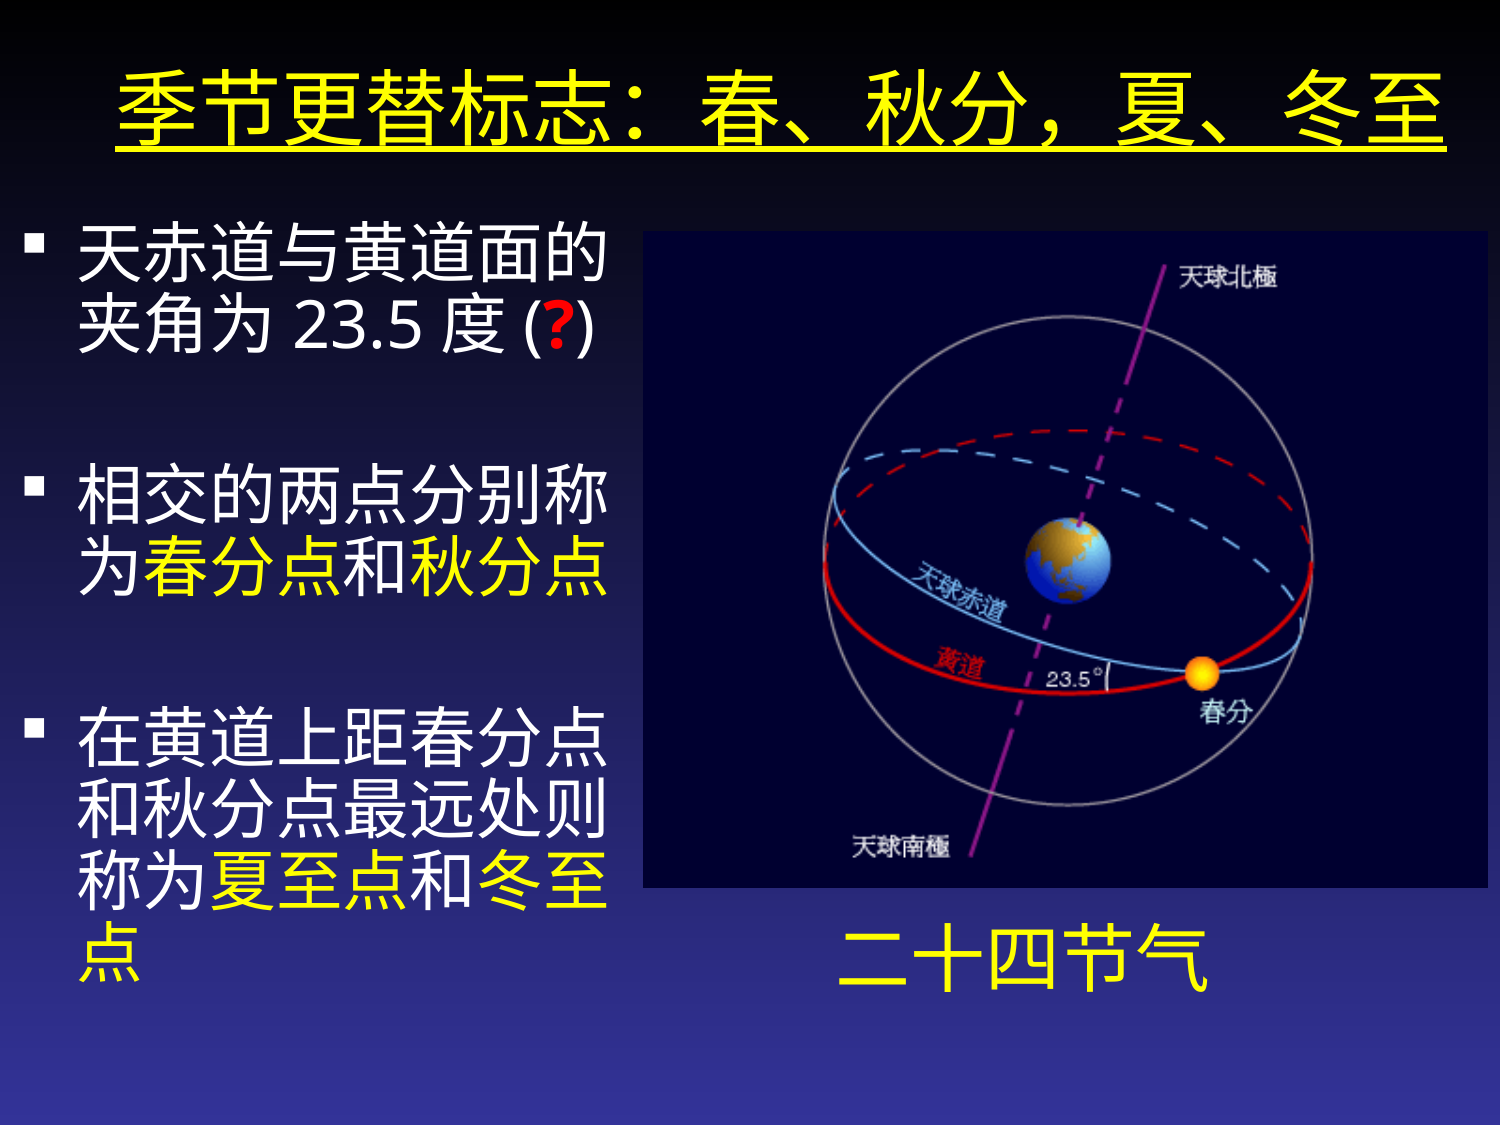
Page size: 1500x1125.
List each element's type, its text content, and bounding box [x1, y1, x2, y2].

picture [643, 231, 1488, 888]
title 季节更替标志：春、秋分，夏、冬至 [62, 50, 1463, 163]
list 天赤道与黄道面的夹角为23.5度(?) 相交的两点分别称为春分点和秋分点 在黄道上距春分点和秋分点最远处则称为夏至点和冬至点 [4, 212, 630, 1054]
text_box 二十四节气 [820, 904, 1267, 1009]
